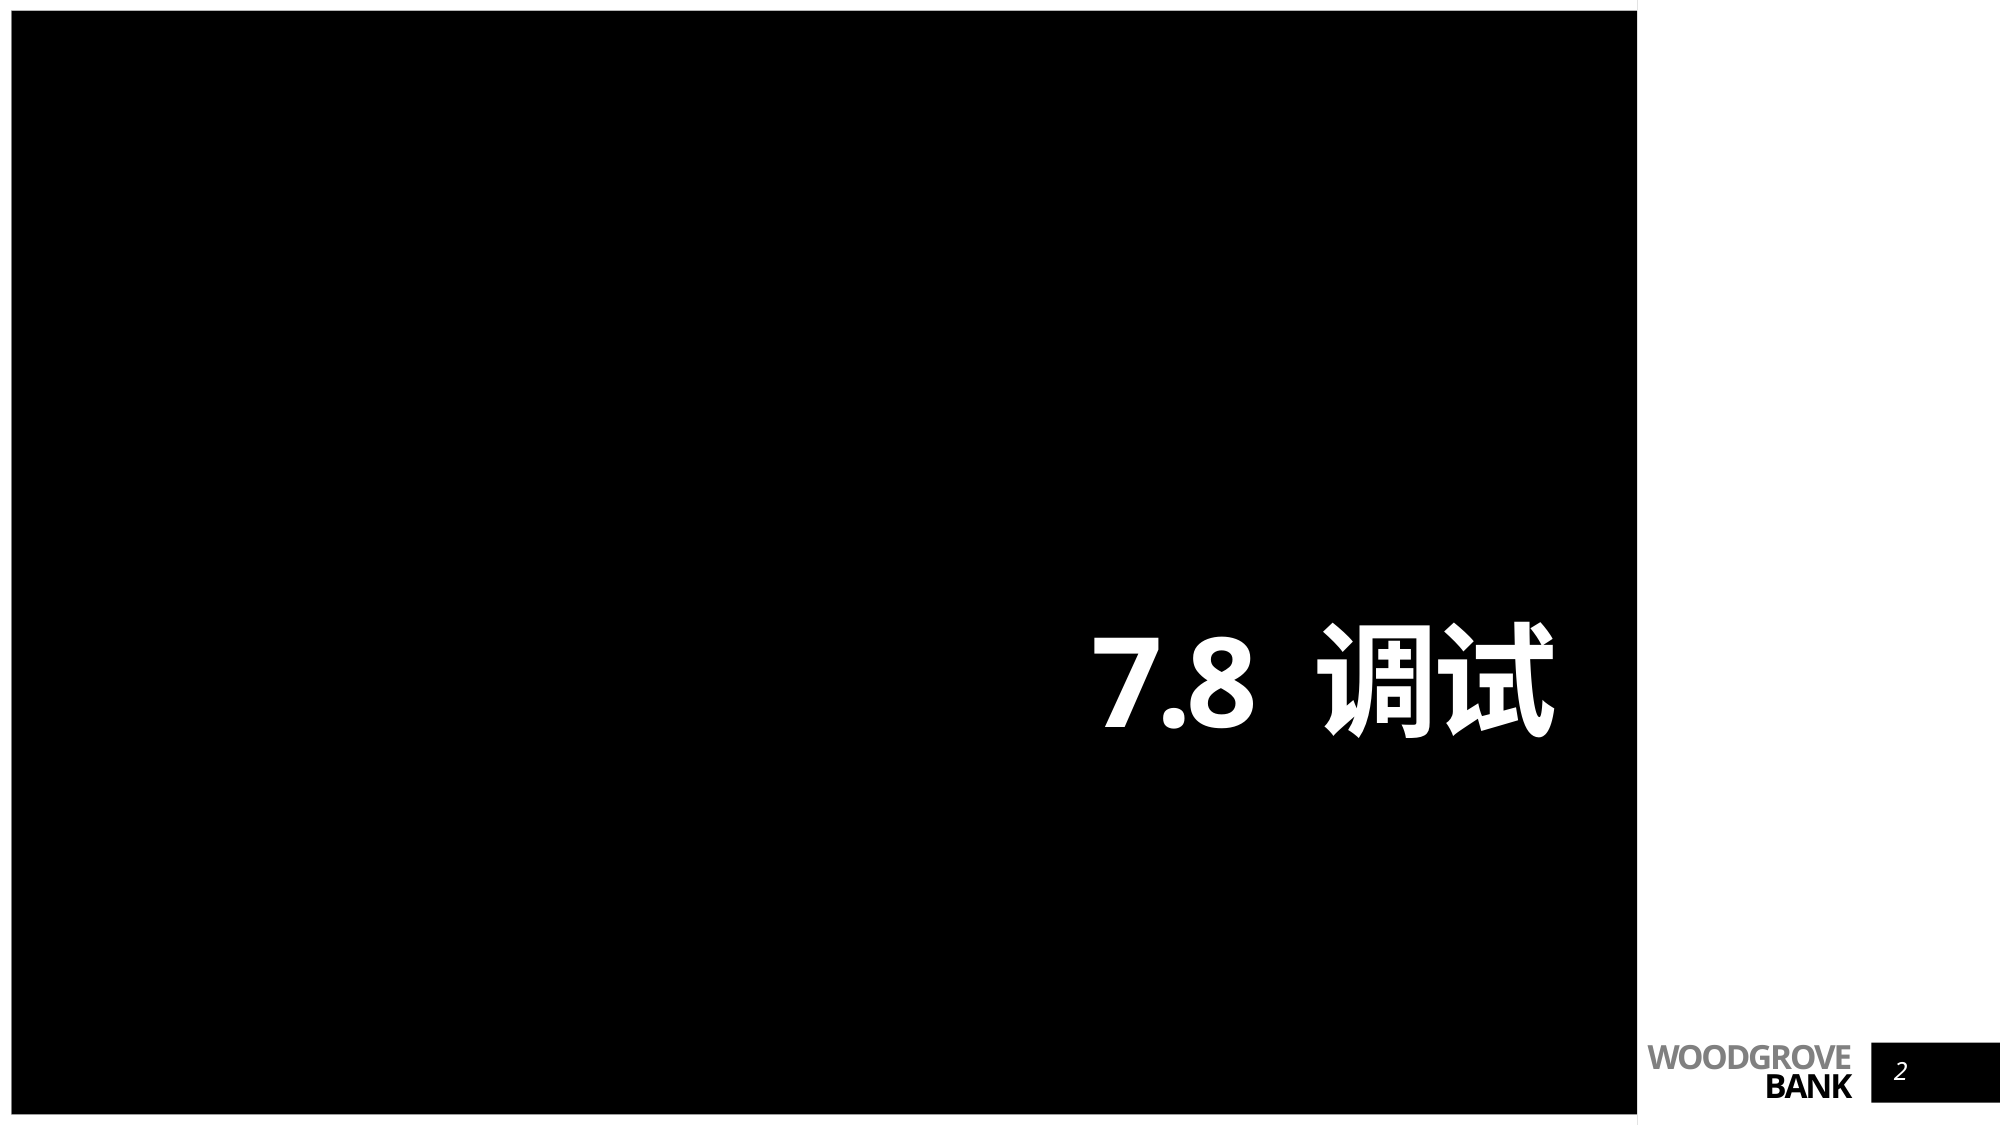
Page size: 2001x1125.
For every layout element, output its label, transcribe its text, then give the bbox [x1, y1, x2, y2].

slide_number 2 [1877, 1050, 1924, 1096]
title 7.8 调试 [442, 477, 1558, 753]
